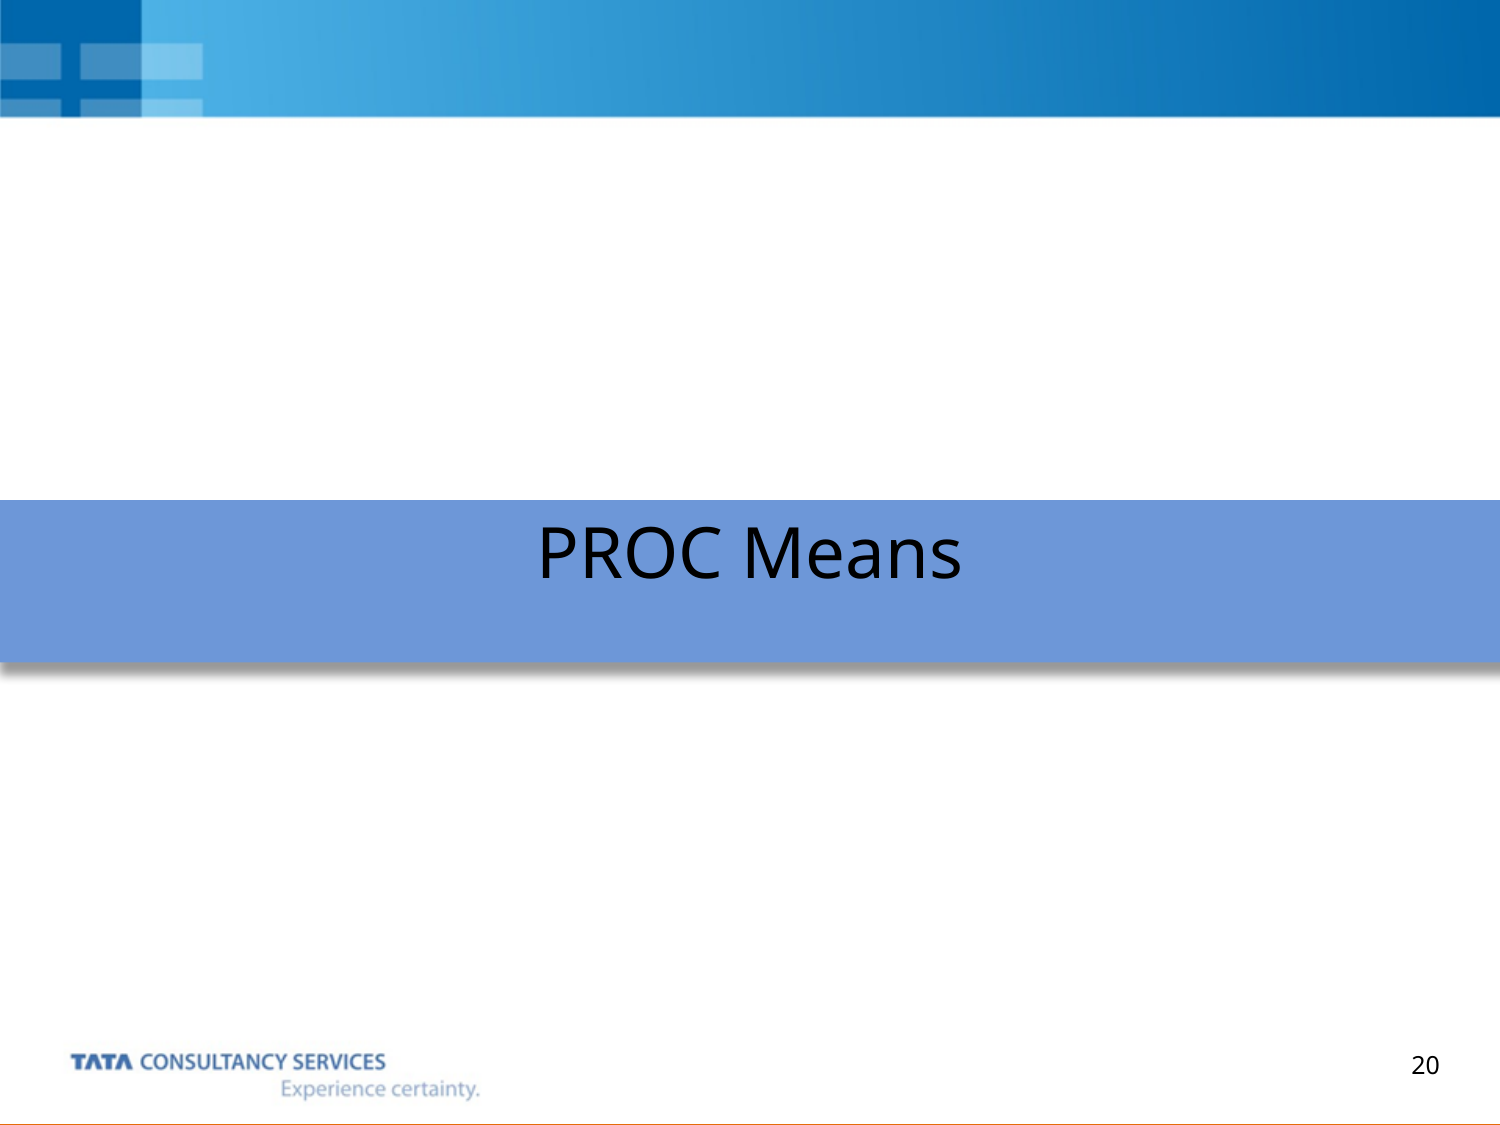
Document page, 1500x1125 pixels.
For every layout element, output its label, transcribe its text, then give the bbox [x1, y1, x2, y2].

list PROC Means [0, 500, 1500, 663]
picture [0, 663, 1500, 1124]
picture [0, 0, 1500, 500]
